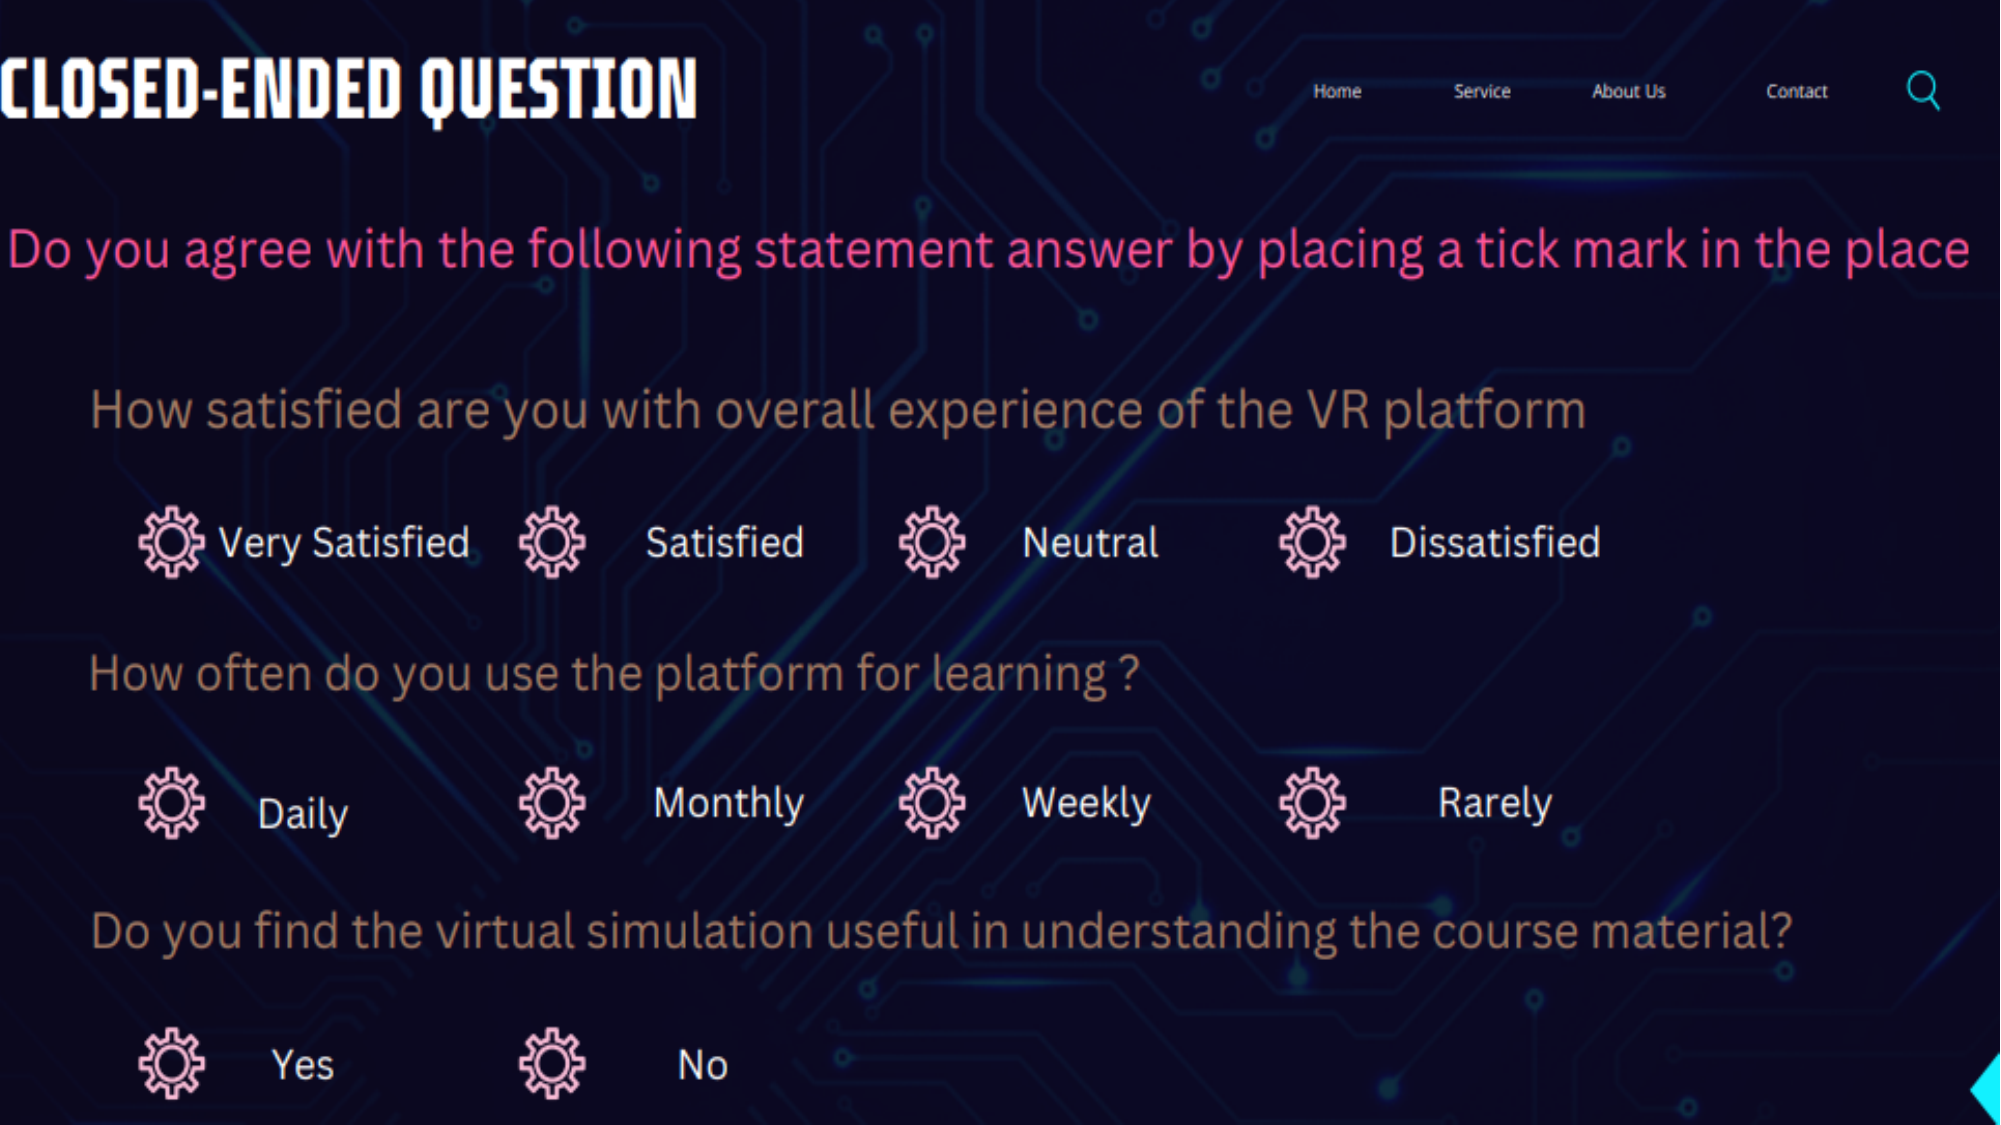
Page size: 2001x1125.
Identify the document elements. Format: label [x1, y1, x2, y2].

list [0, 0, 2000, 1125]
